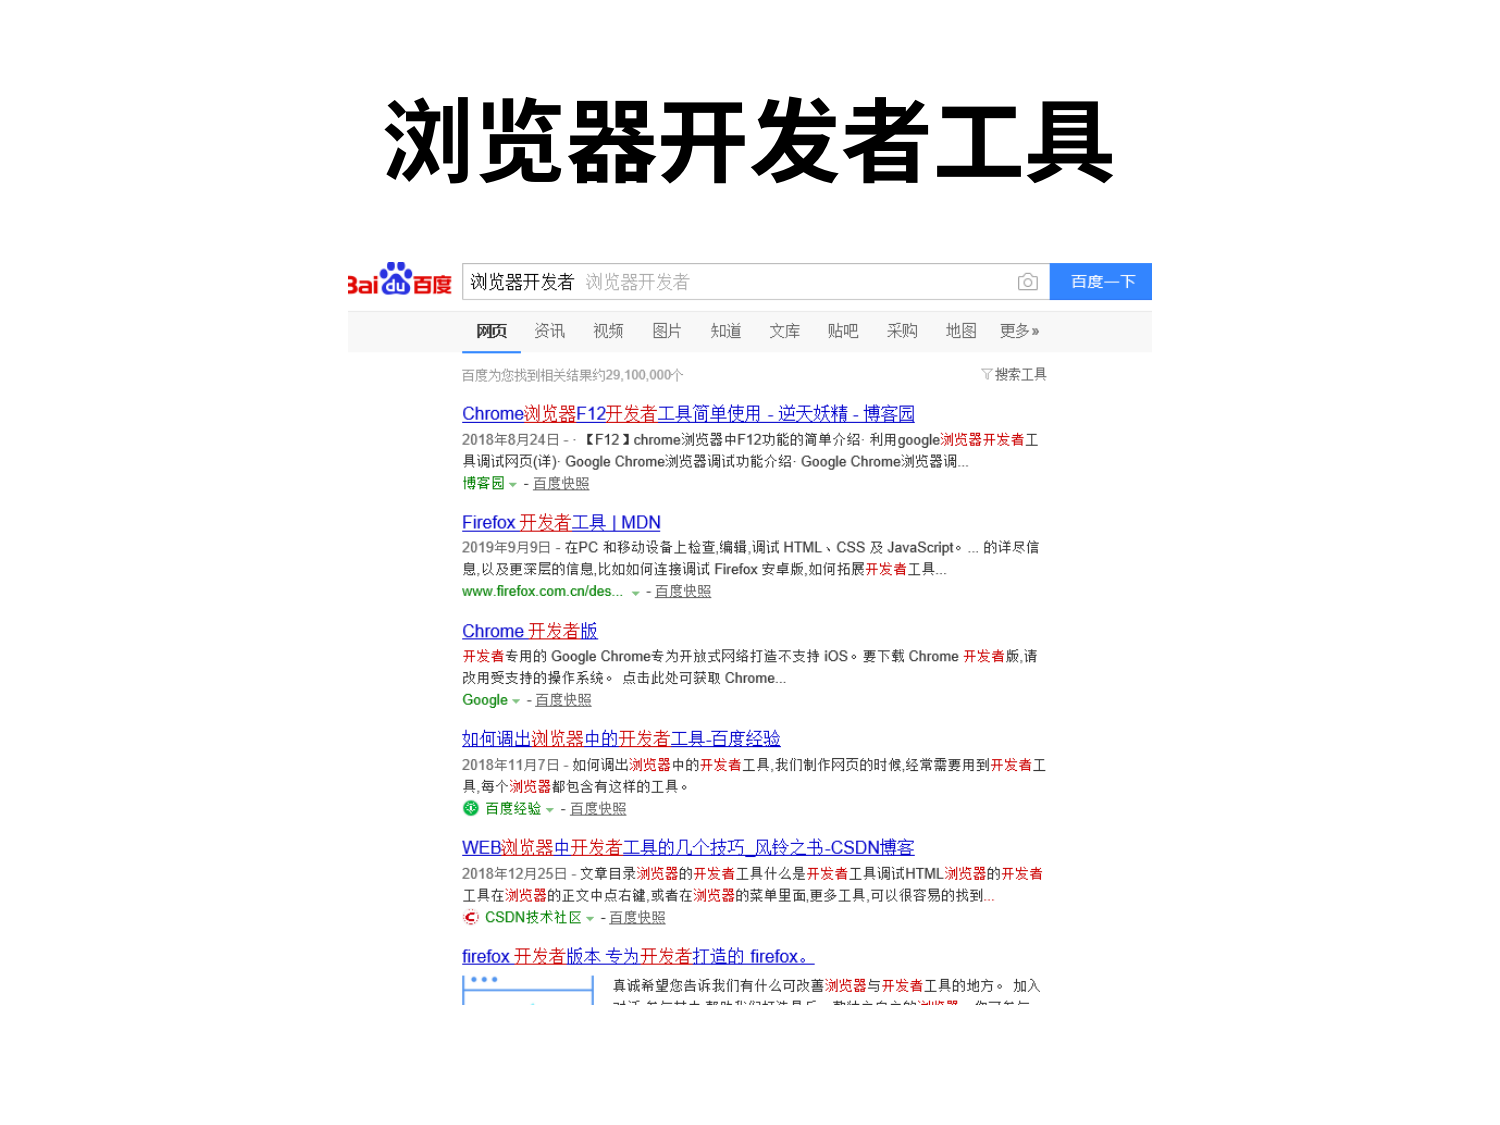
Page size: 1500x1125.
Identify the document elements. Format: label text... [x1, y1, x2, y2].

title 浏览器开发者工具 [75, 45, 1425, 233]
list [348, 262, 1152, 1006]
